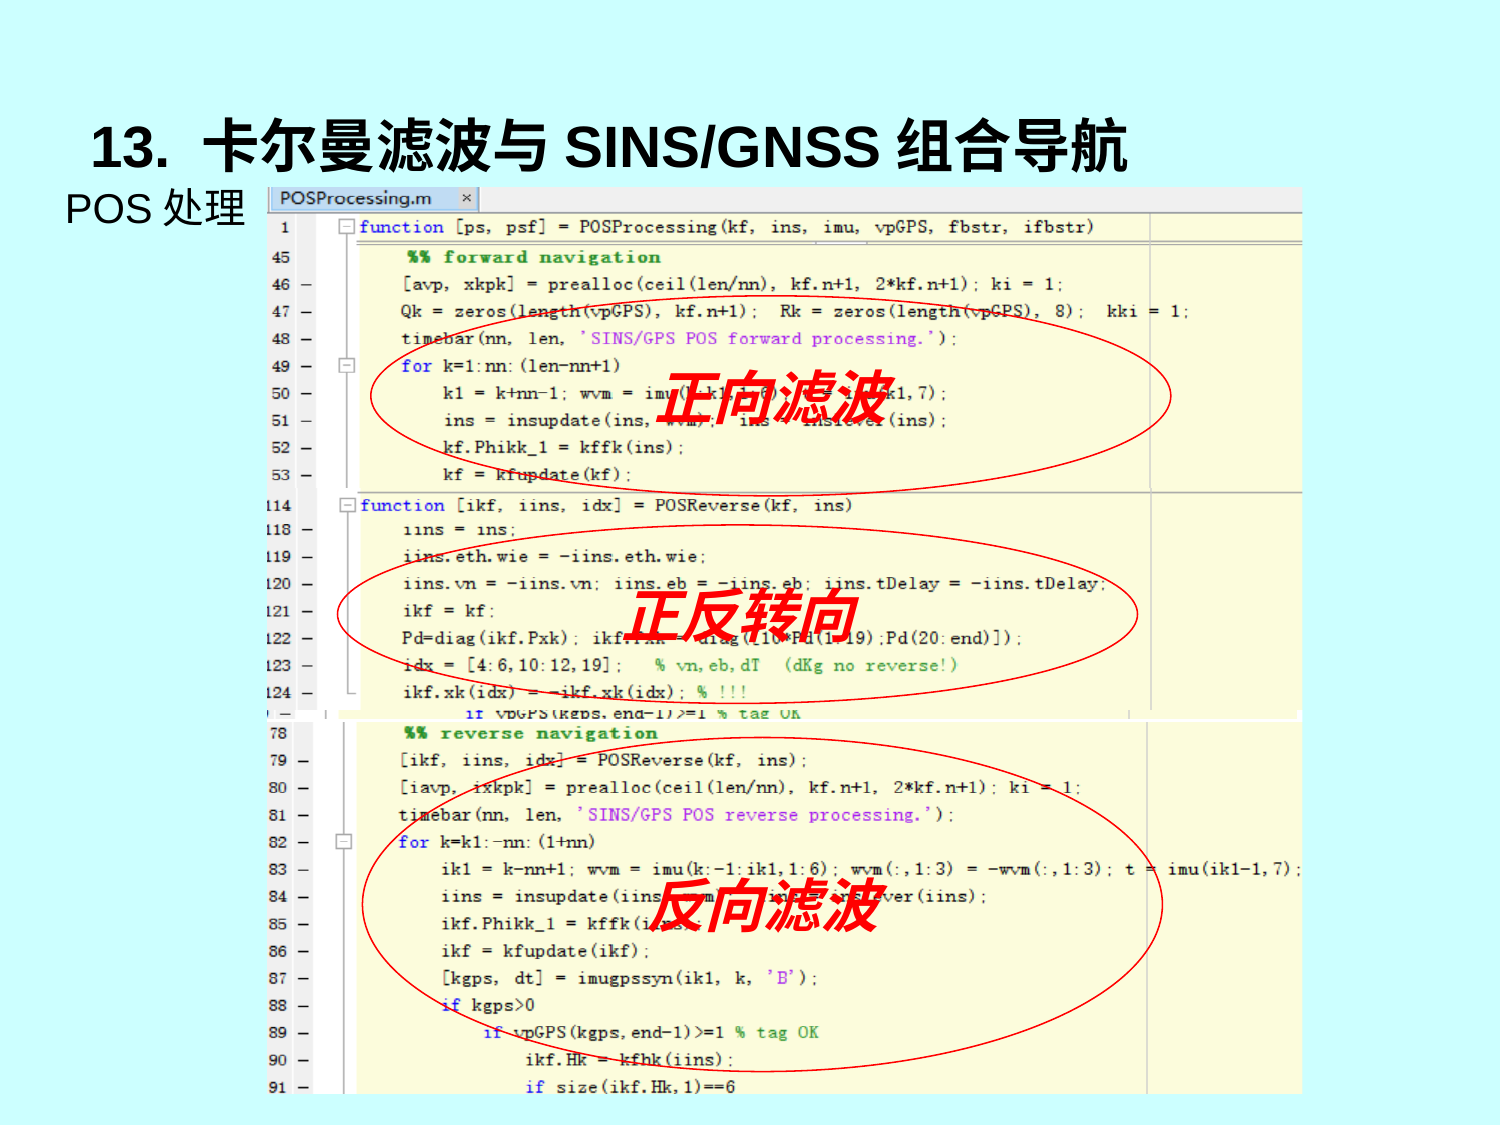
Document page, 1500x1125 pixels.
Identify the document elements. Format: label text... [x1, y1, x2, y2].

slide_number [1074, 1024, 1425, 1103]
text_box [267, 187, 1303, 1094]
title 13. 卡尔曼滤波与SINS/GNSS组合导航 [74, 49, 1487, 238]
text_box POS处理 [50, 174, 1475, 240]
